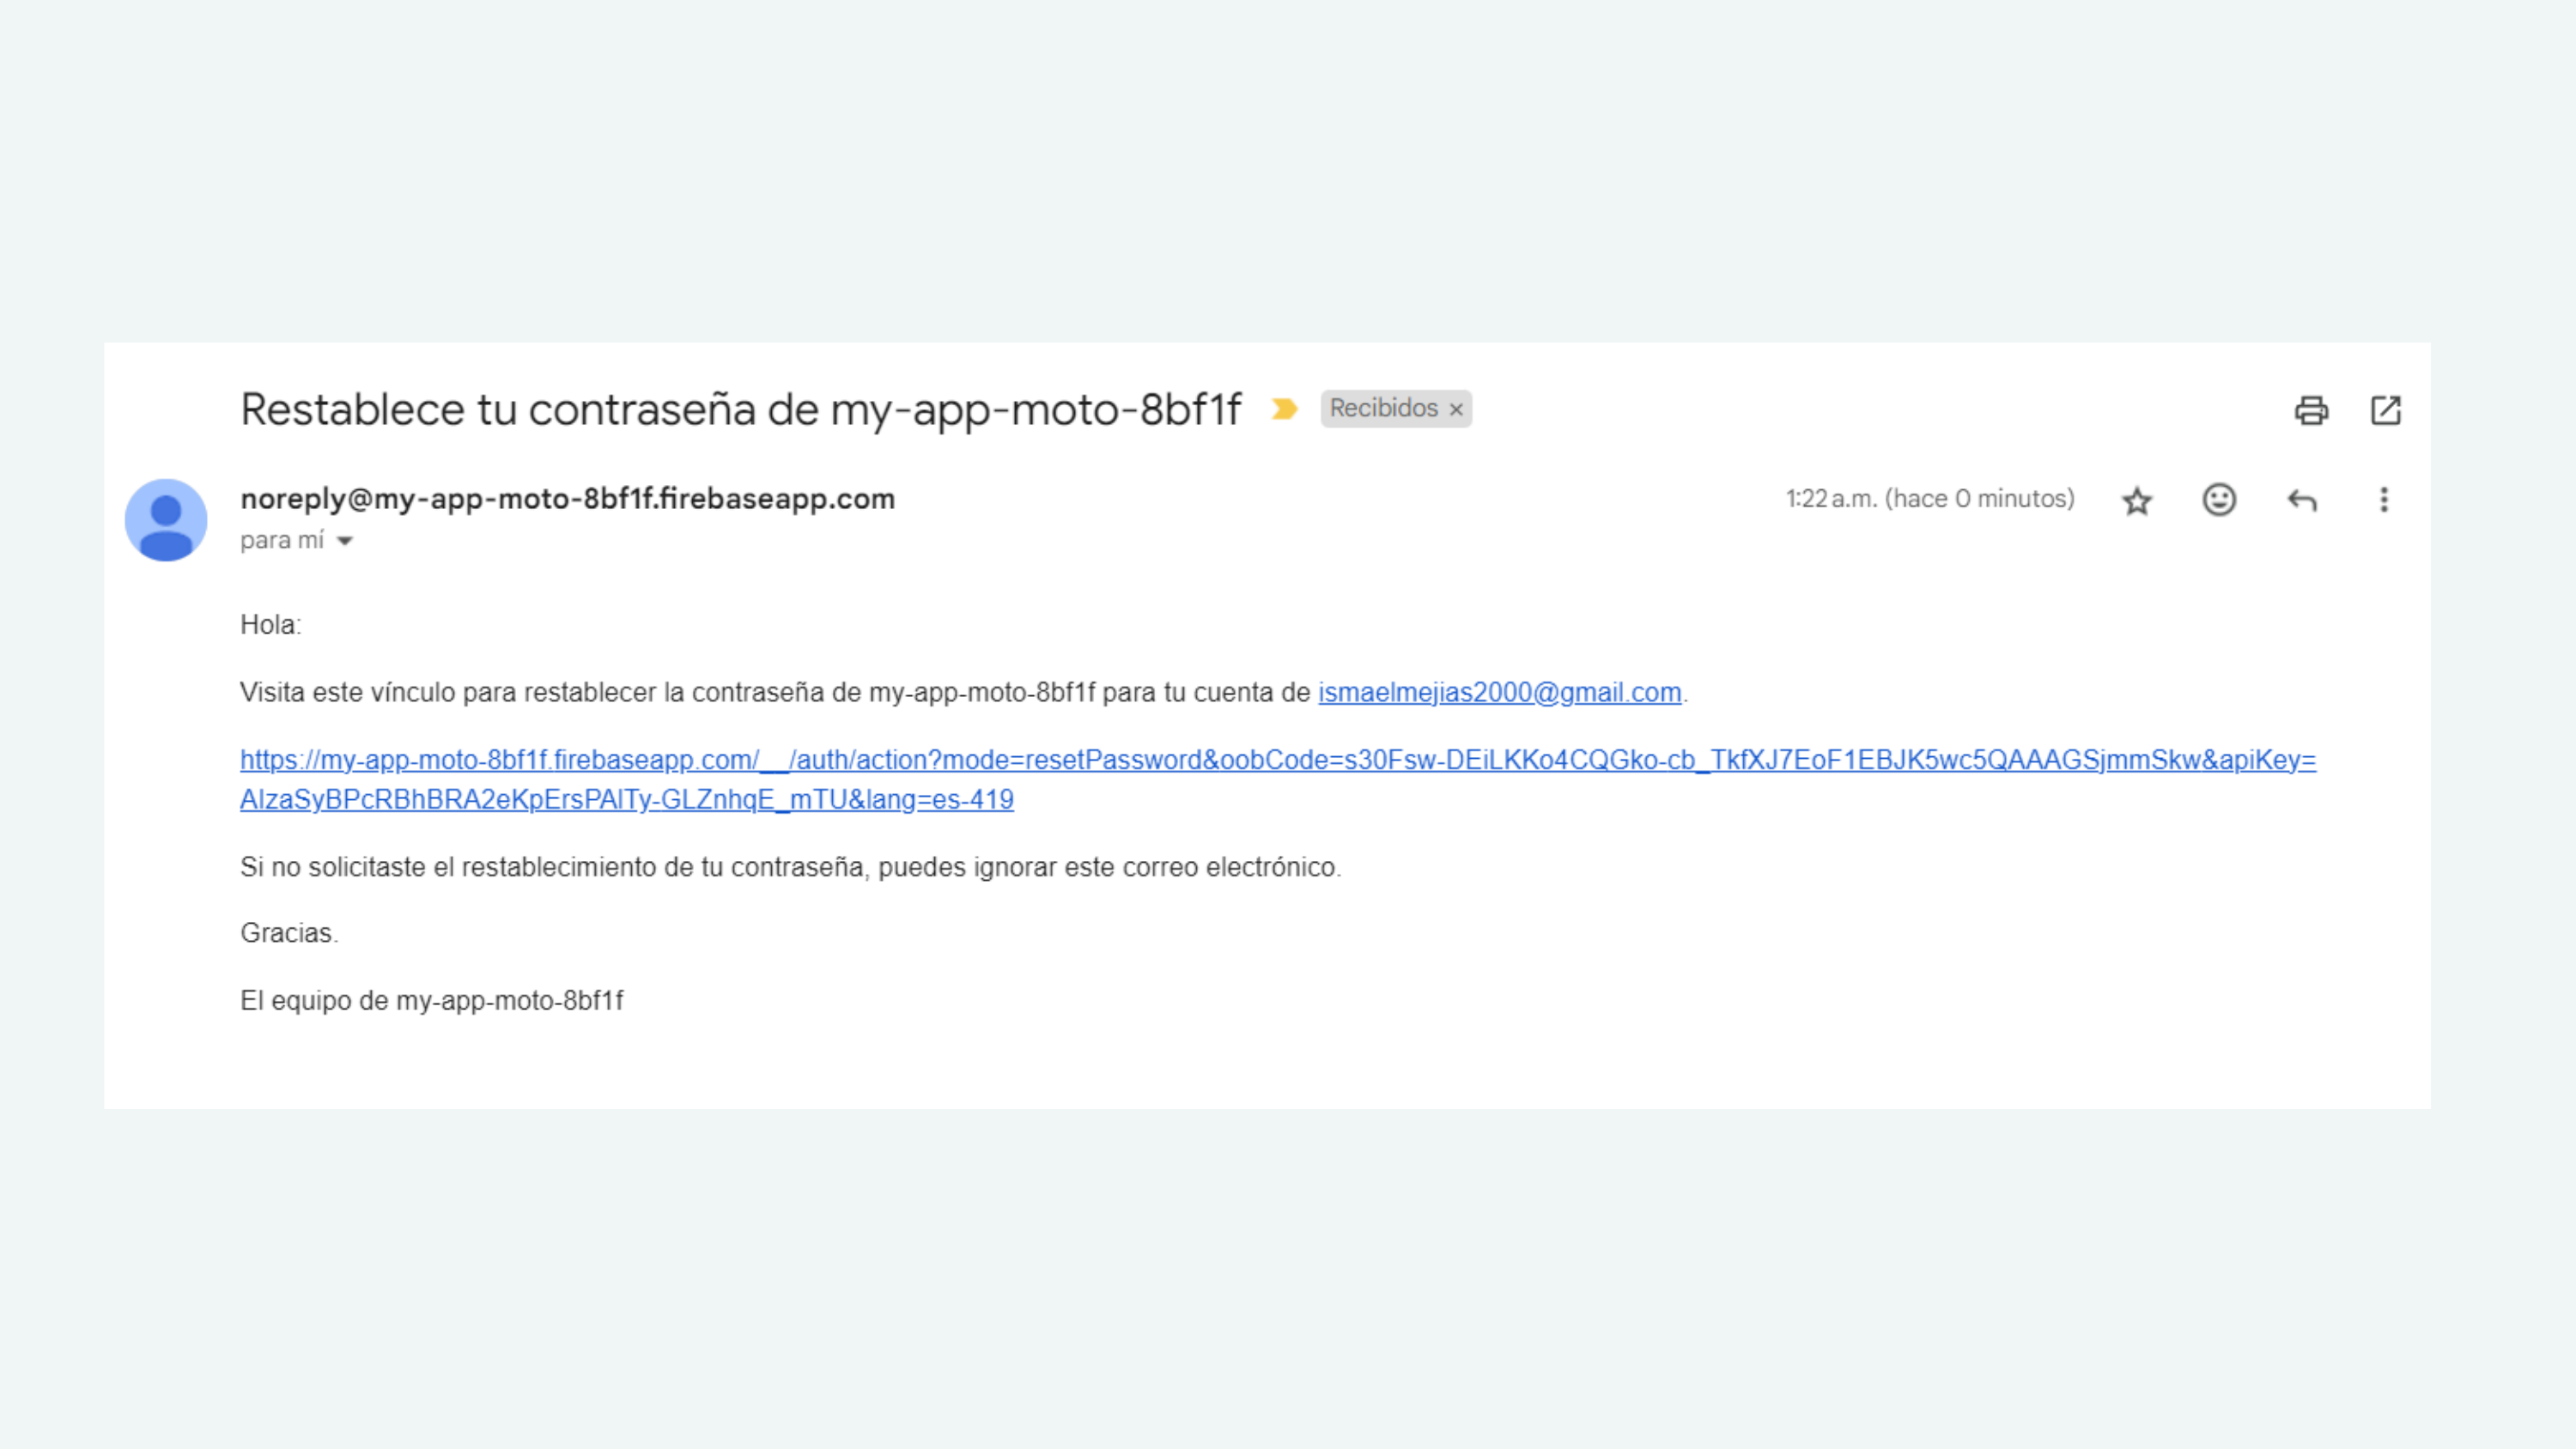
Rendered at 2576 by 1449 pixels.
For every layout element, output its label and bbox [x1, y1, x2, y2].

text_box [104, 343, 2432, 1109]
